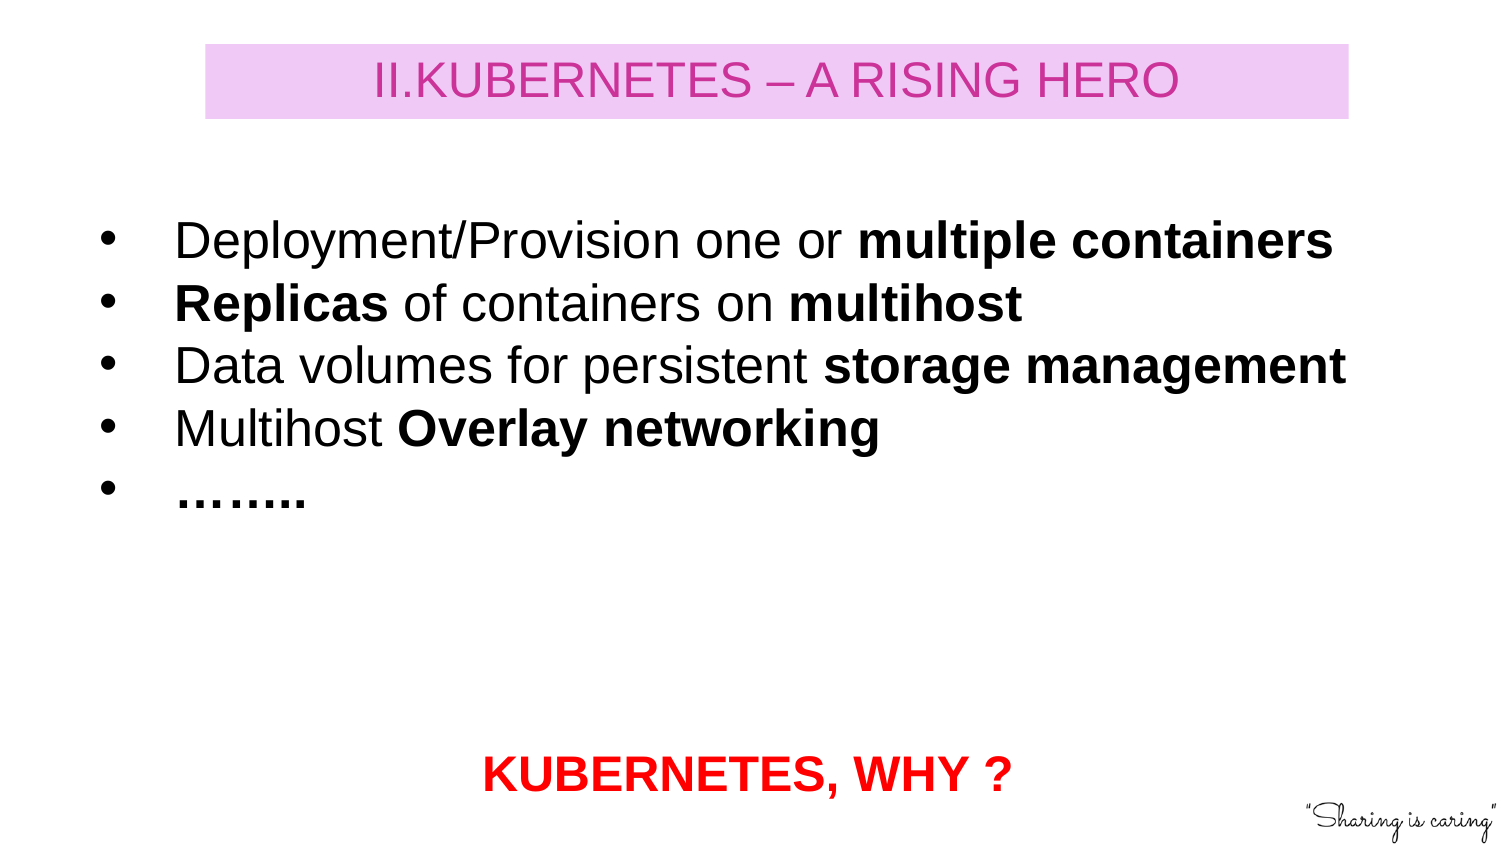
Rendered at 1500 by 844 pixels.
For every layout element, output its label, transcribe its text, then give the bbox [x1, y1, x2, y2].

text_box II.KUBERNETES – A RISING HERO [205, 44, 1349, 119]
text_box KUBERNETES, WHY ? [467, 699, 1032, 844]
picture [1302, 797, 1500, 844]
text_box Deployment/Provision one or multiple containers Replicas of containers on multihost Data volumes for persistent storage management Multihost Overlay networking …….. [85, 199, 1489, 527]
